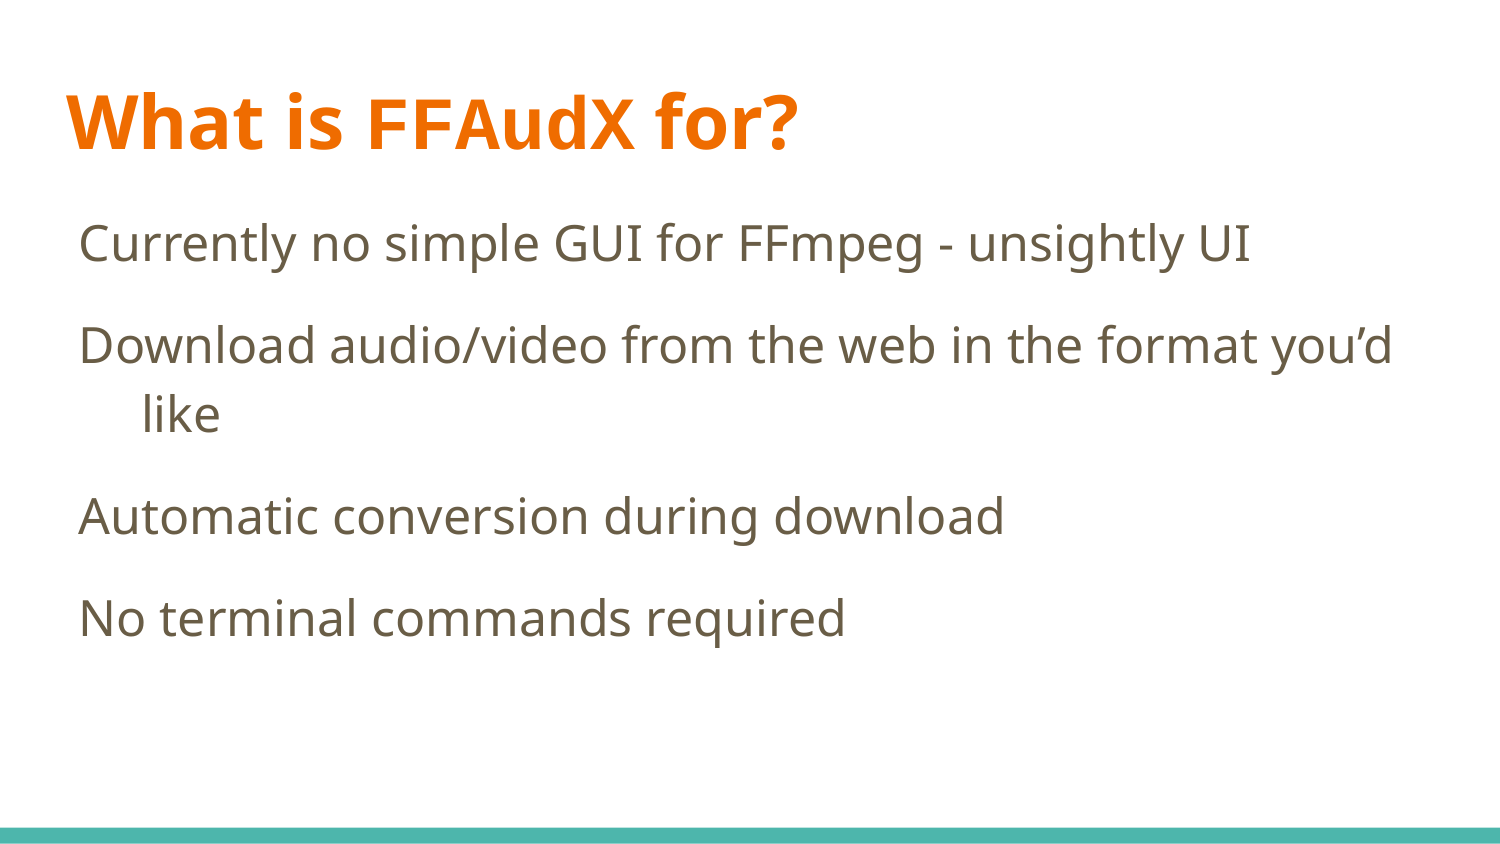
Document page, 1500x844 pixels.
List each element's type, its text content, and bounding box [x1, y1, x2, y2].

list Currently no simple GUI for FFmpeg - unsightly UI Download audio/video from the web in the format you’d like Automatic conversion during download No terminal commands required [51, 187, 1449, 729]
title What is FFAudX for? [51, 59, 1449, 176]
